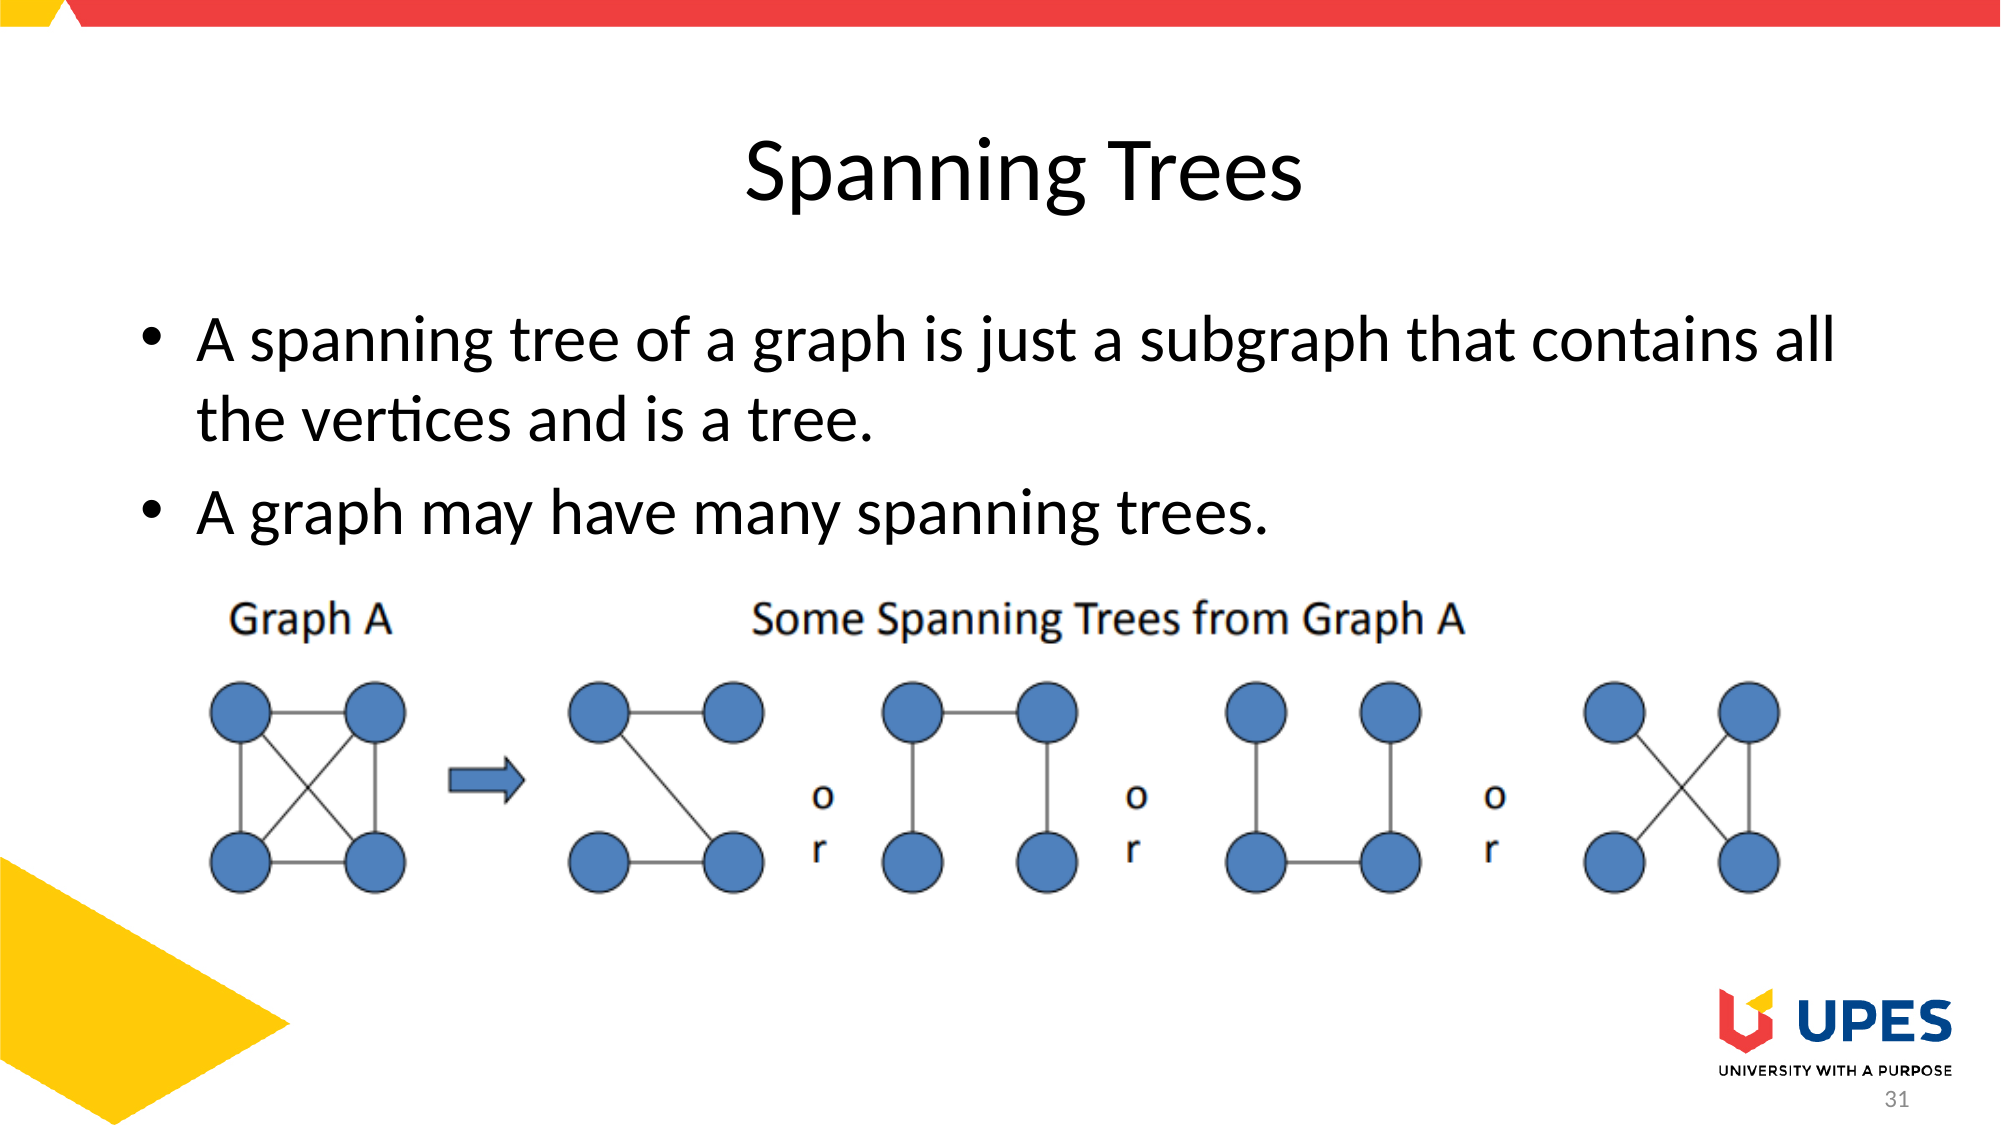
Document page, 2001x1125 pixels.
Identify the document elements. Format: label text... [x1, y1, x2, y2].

list A spanning tree of a graph is just a subgraph that contains all the vertices and is a tree. A graph may have many spanning trees. [125, 287, 1925, 1030]
picture [0, 0, 2001, 1125]
title Spanning Trees [125, 70, 1925, 258]
